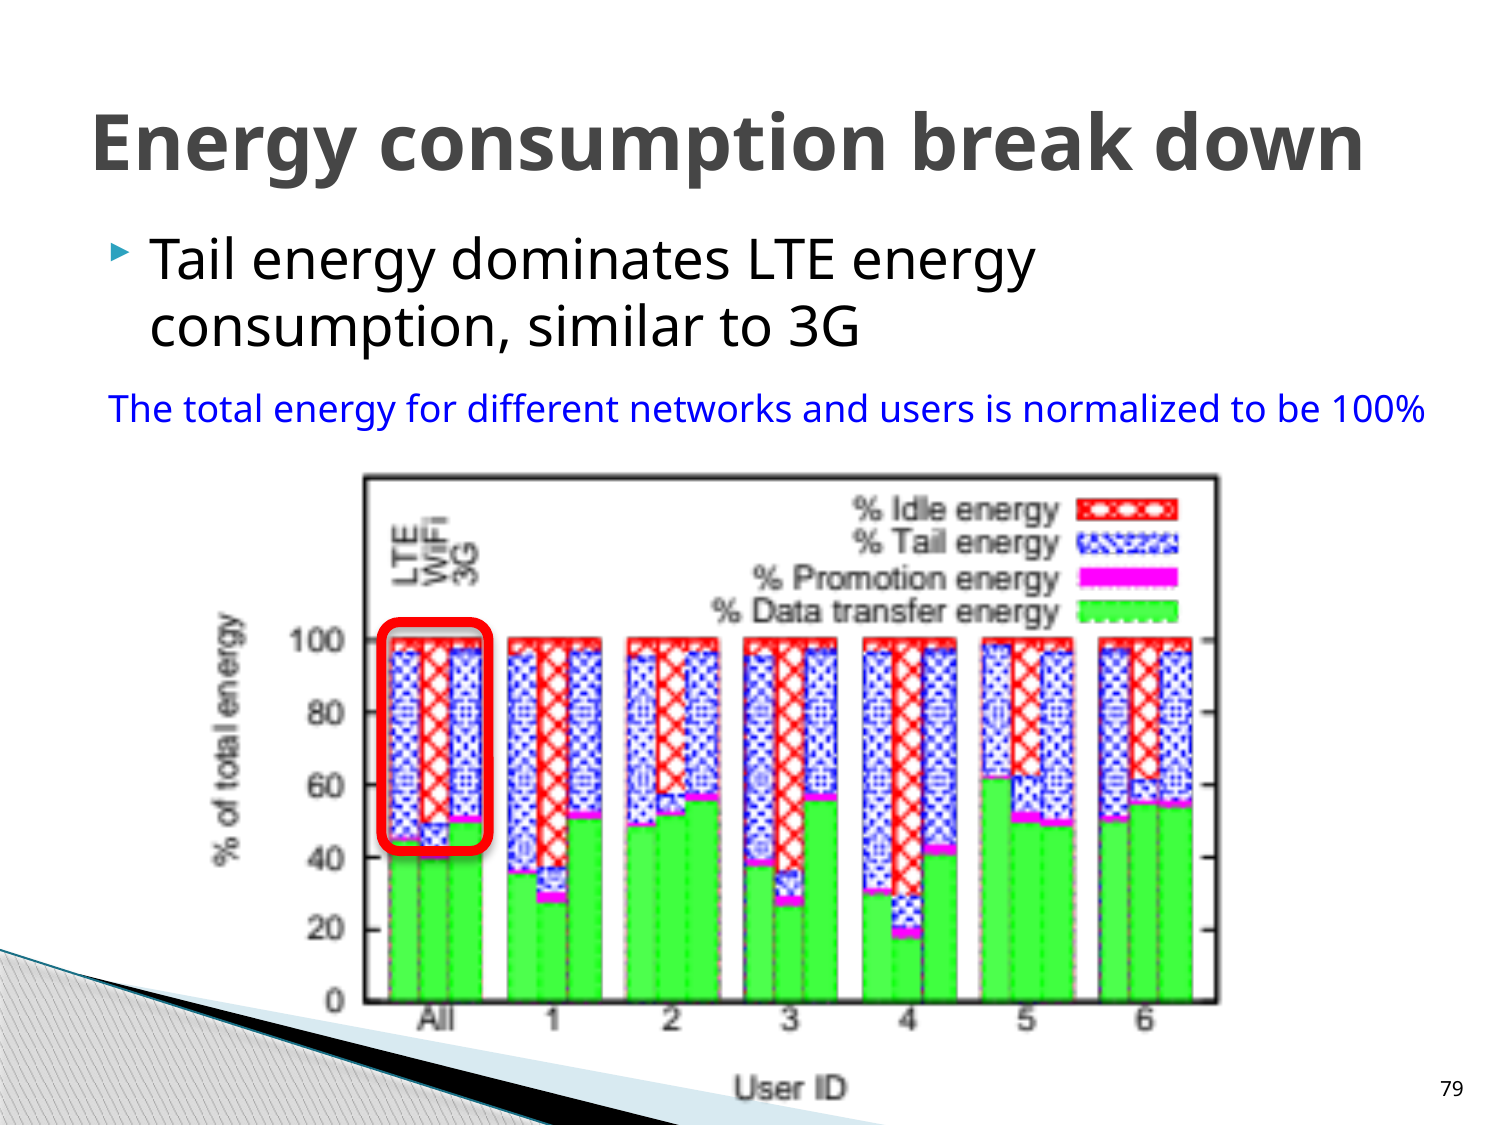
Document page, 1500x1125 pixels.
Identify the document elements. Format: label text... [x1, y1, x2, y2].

slide_number 79 [1418, 1051, 1479, 1112]
table_cell 1.94% [0, 953, 196, 1016]
text_box The total energy for different networks and users is normalized to be 100% [93, 377, 1443, 438]
title Energy consumption break down [75, 45, 1425, 233]
table_cell 1.94% [511, 1115, 542, 1125]
list Tail energy dominates LTE energy consumption, similar to 3G [75, 233, 1425, 959]
picture [200, 438, 1270, 1105]
